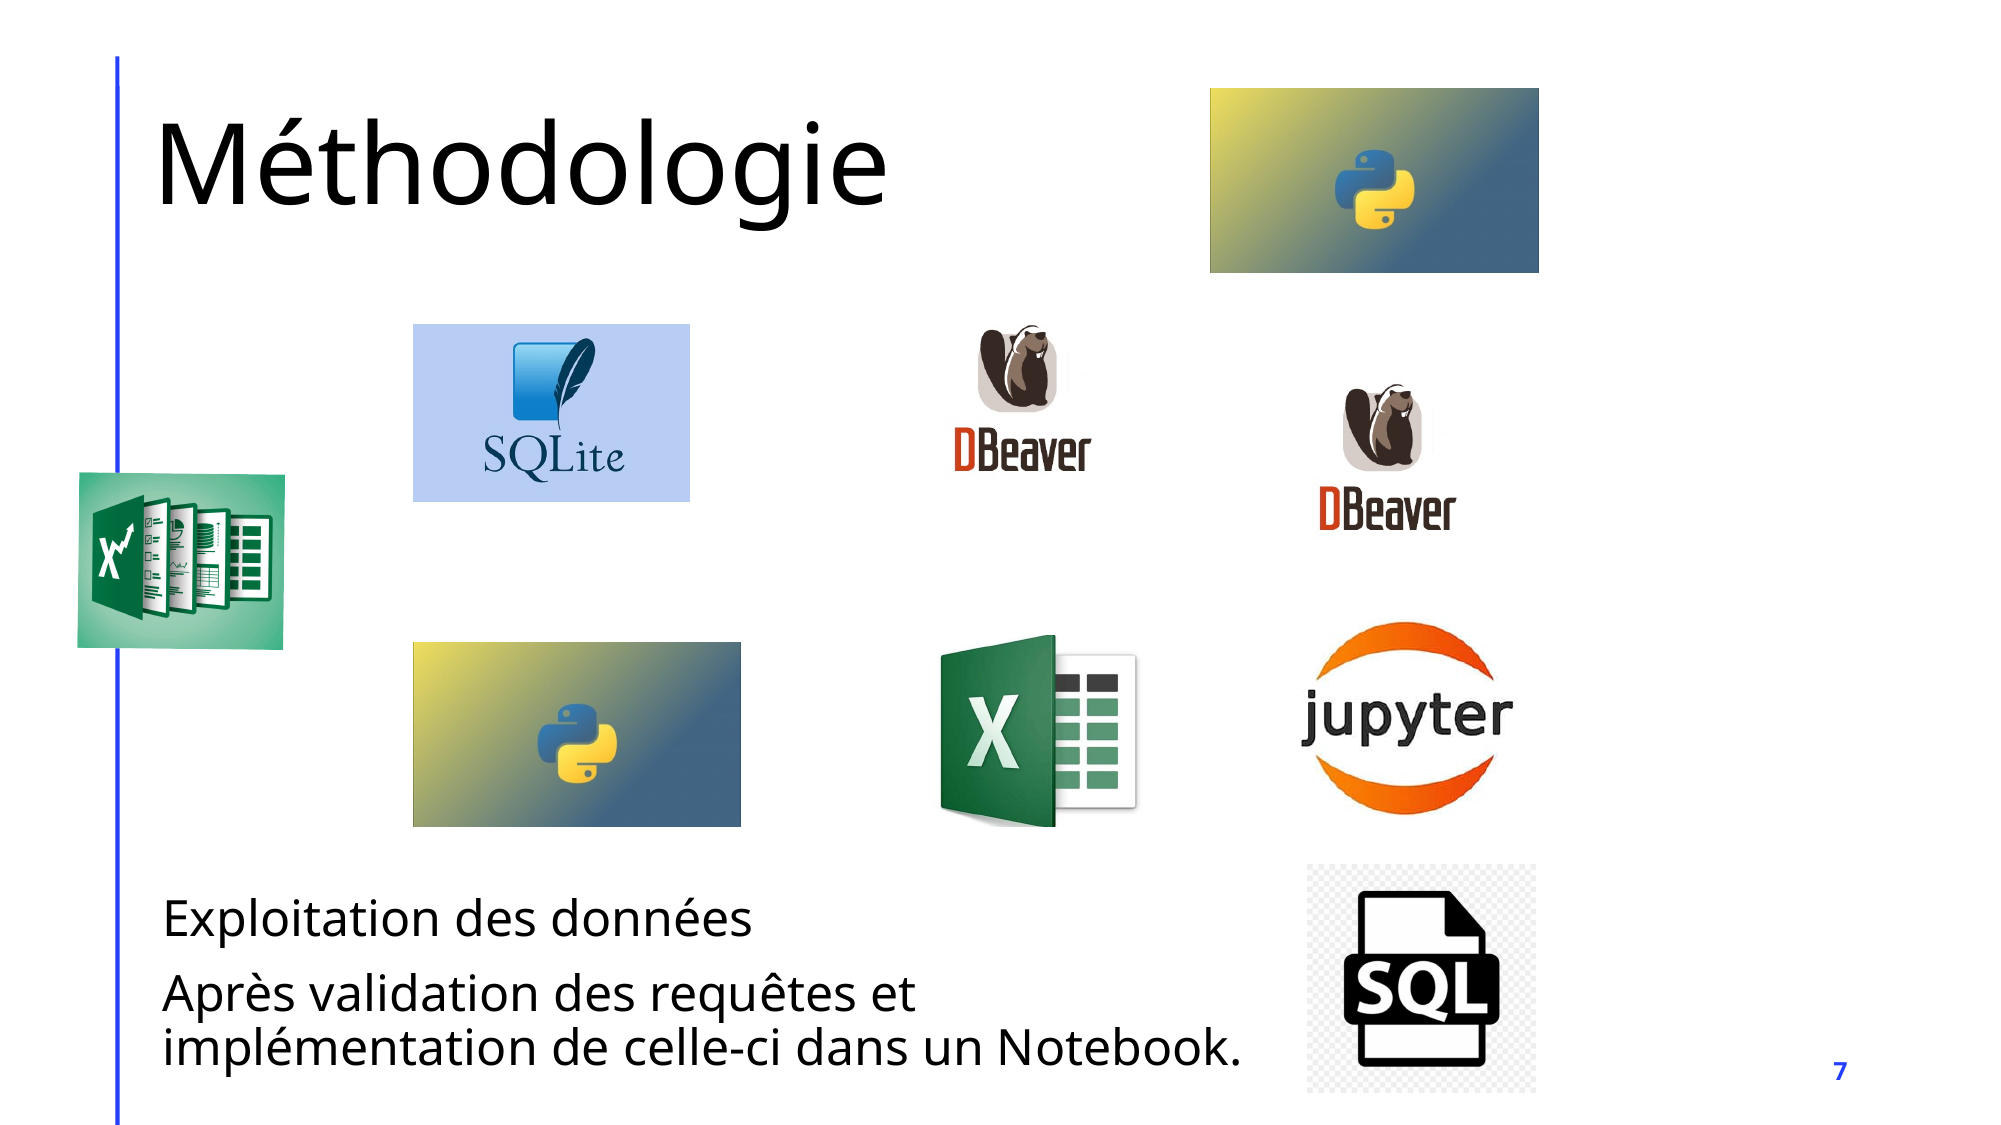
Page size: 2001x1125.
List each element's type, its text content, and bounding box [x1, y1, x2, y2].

picture [1269, 354, 1517, 562]
picture [78, 473, 285, 650]
picture [1307, 864, 1536, 1093]
slide_number 7 [1412, 1042, 1863, 1103]
picture [1273, 590, 1536, 853]
text_box Exploitation des données Après validation des requêtes et implémentation de celle-ci dans un Notebook. [147, 885, 1308, 1106]
picture [1210, 88, 1539, 273]
picture [893, 634, 1182, 827]
picture [904, 294, 1152, 503]
picture [413, 324, 690, 503]
picture [413, 642, 742, 828]
title Méthodologie [137, 59, 1863, 278]
